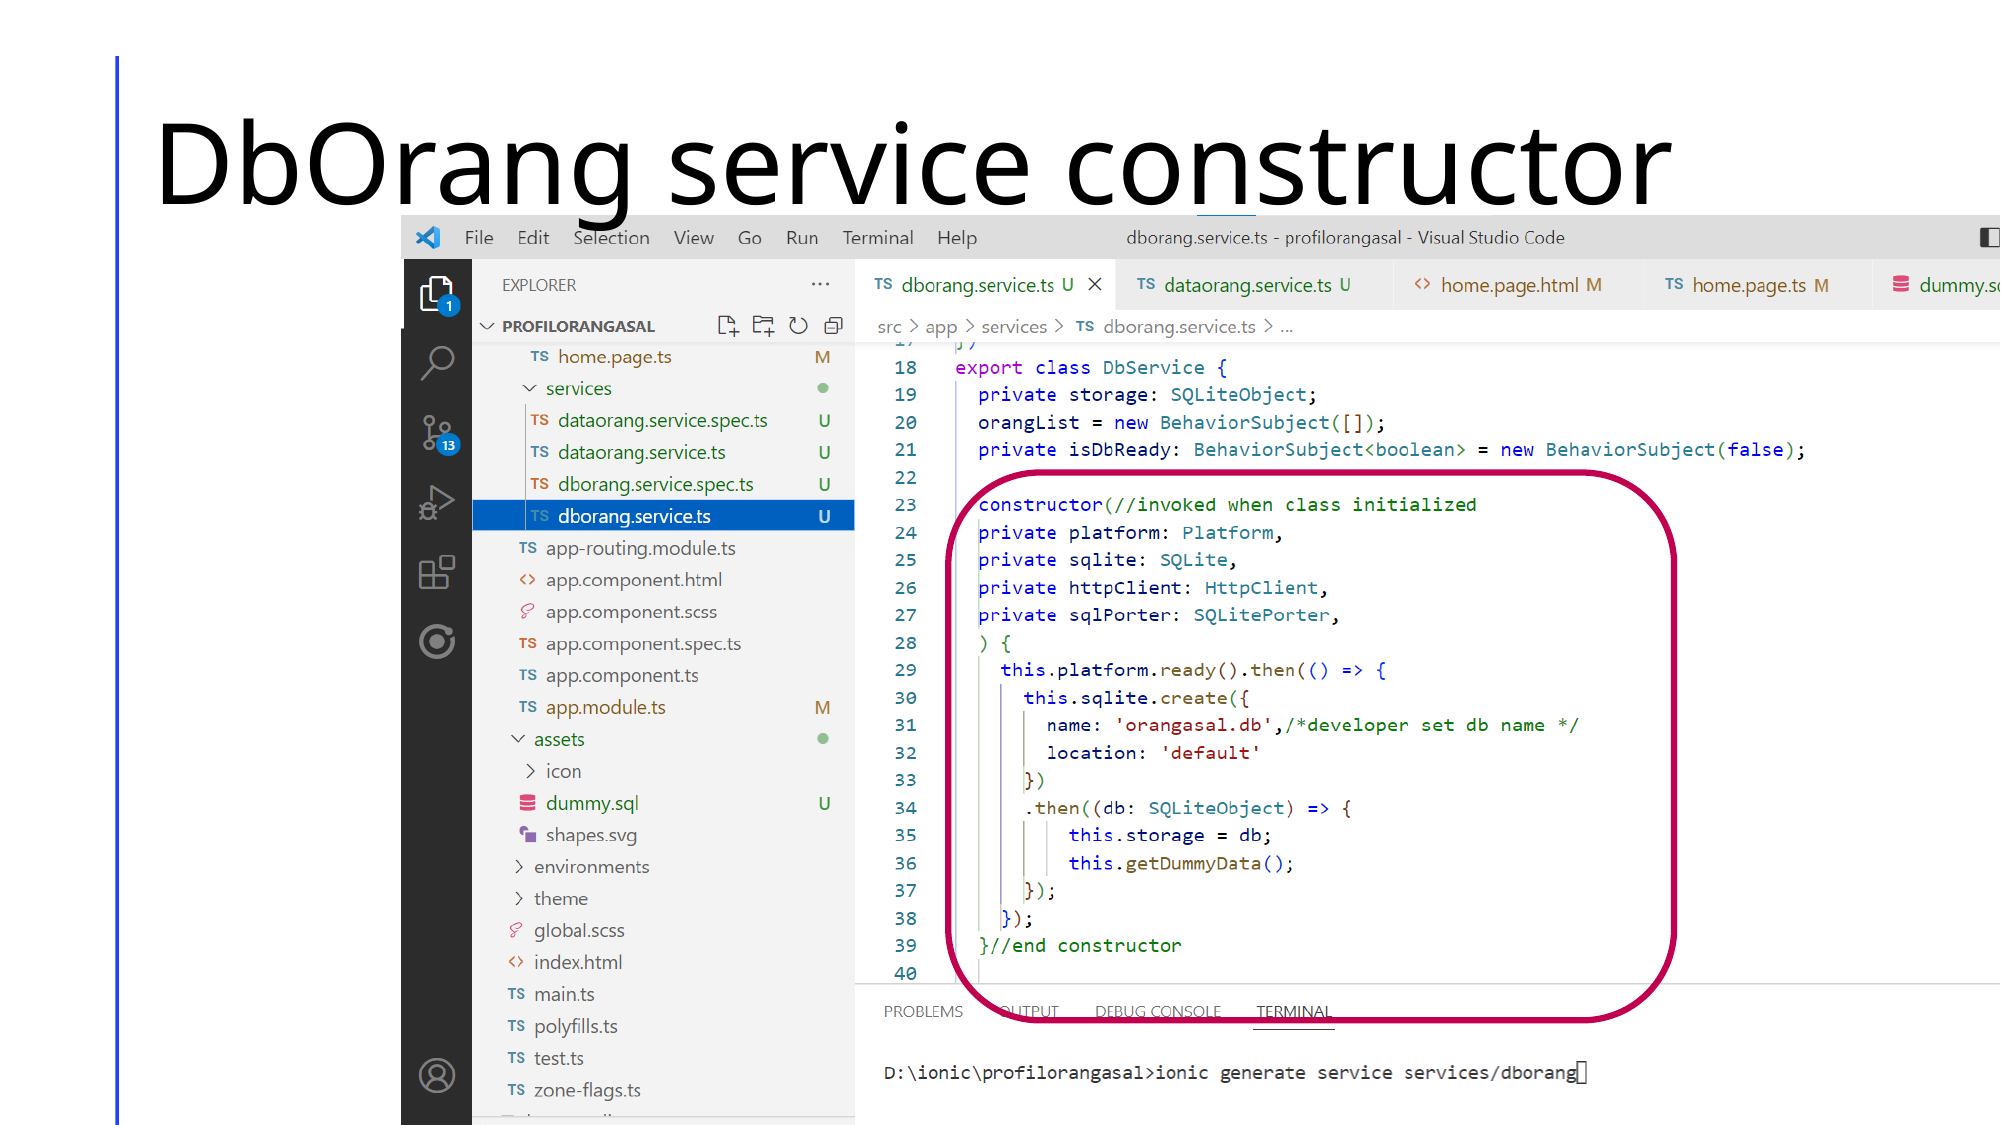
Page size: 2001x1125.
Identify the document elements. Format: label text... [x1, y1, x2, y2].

title DbOrang service constructor [137, 59, 1863, 278]
picture [401, 215, 2000, 1125]
